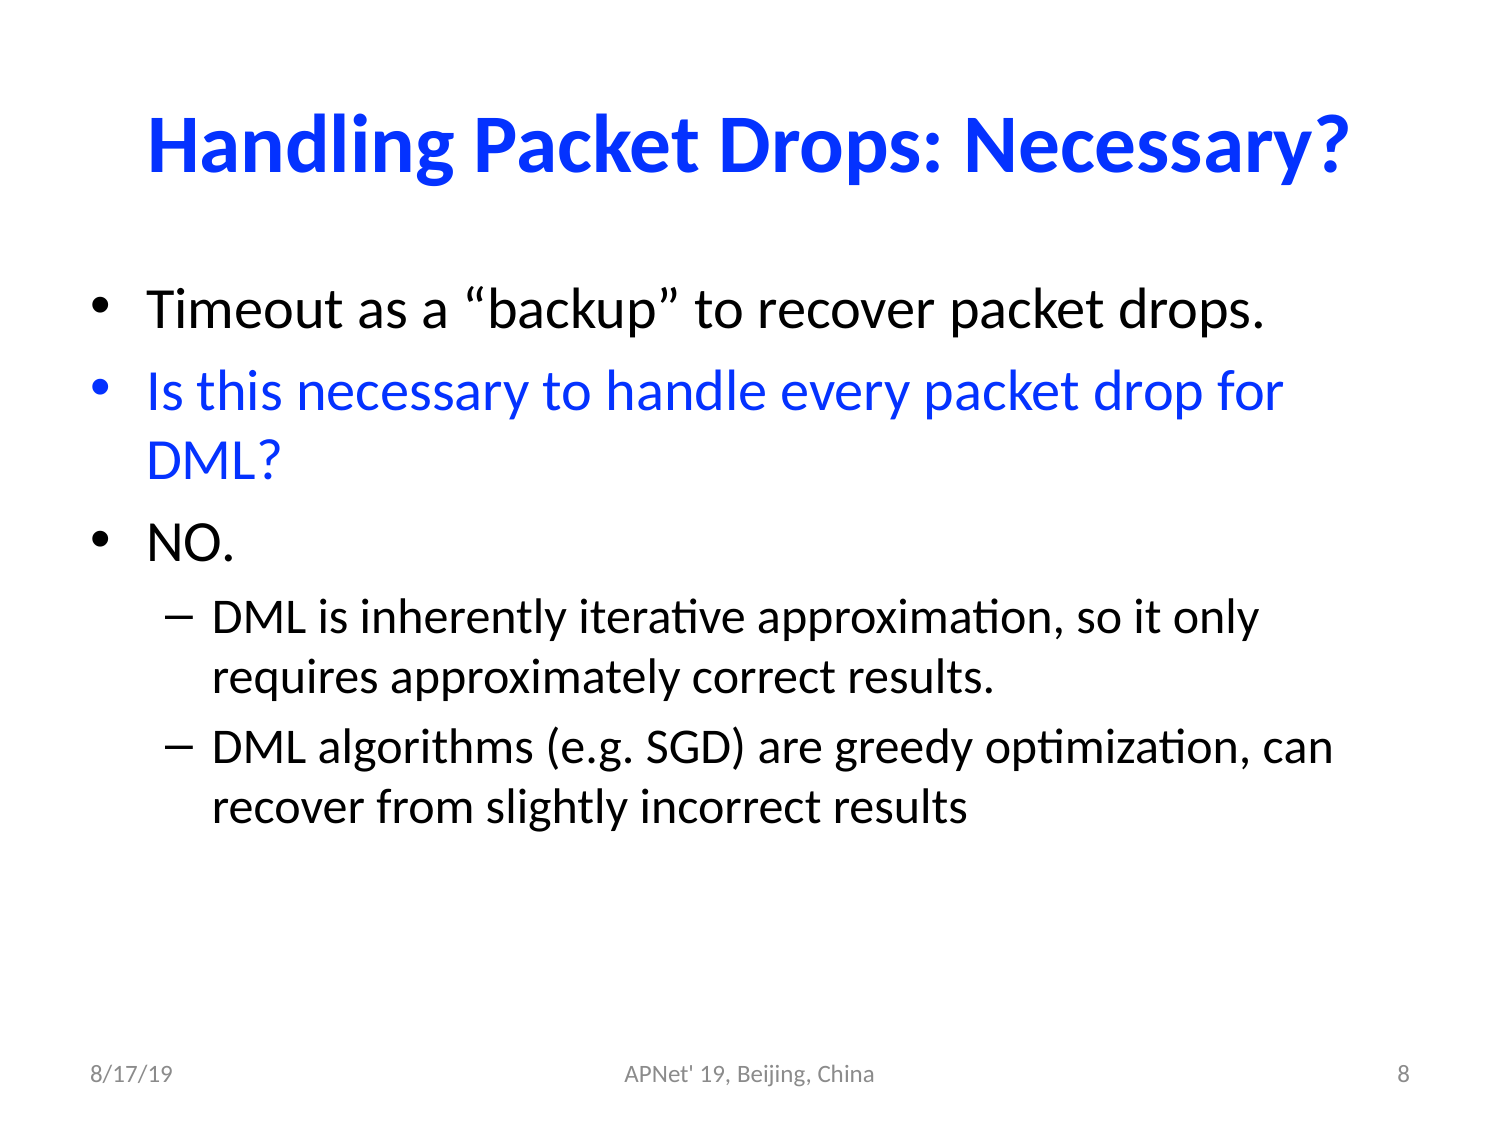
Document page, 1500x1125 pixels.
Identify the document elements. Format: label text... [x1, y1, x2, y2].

footer APNet' 19, Beijing, China [512, 1042, 988, 1103]
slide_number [75, 1042, 425, 1103]
slide_number 8 [1074, 1042, 1425, 1103]
title Handling Packet Drops: Necessary? [75, 45, 1425, 233]
list Timeout as a “backup” to recover packet drops. Is this necessary to handle every packet drop for DML? NO. DML is inherently iterative approximation, so it only requires approximately correct results. DML algorithms (e.g. SGD) are greedy optimization, can recover from slightly incorrect results [75, 262, 1425, 1005]
